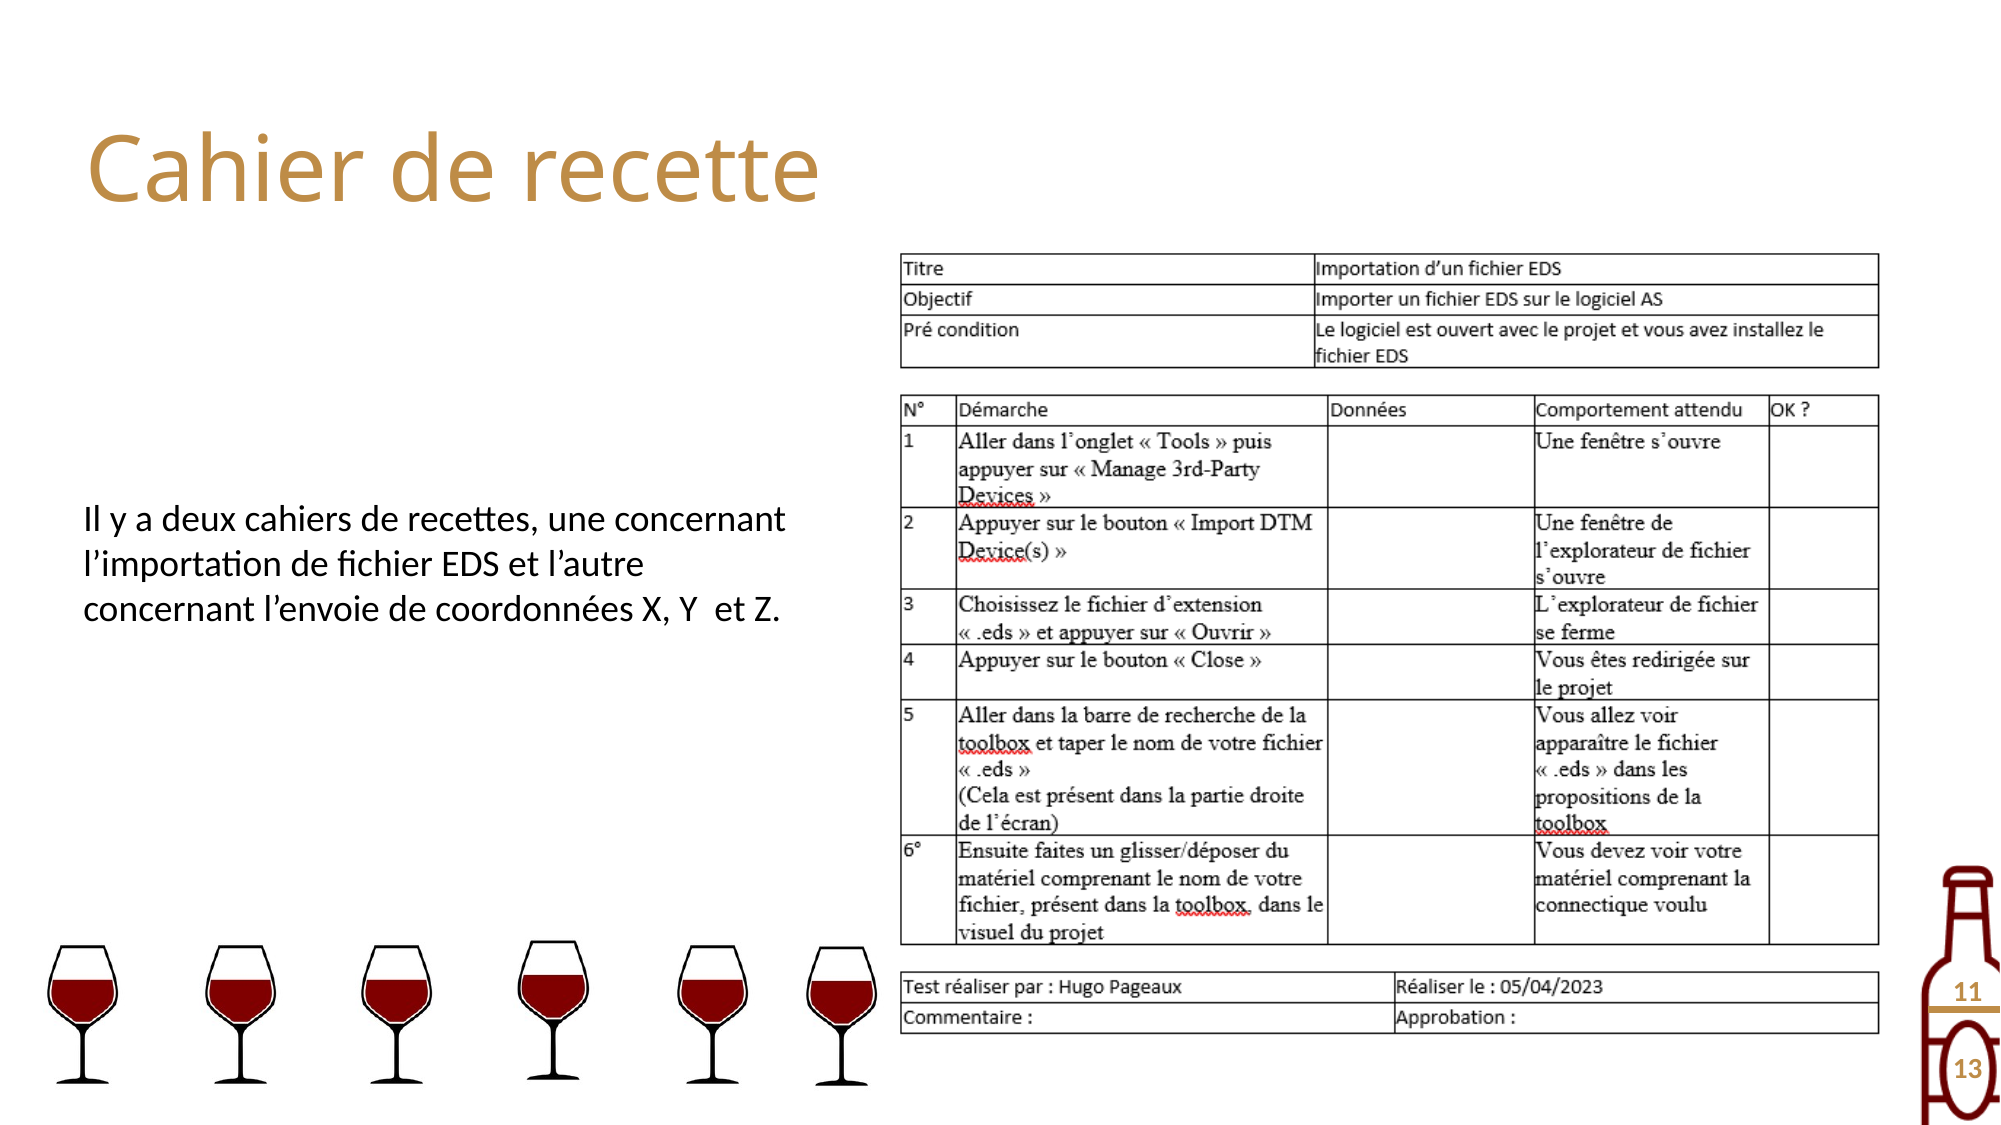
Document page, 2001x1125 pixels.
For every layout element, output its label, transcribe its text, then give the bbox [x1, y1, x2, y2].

text_box Il y a deux cahiers de recettes, une concernant l’importation de fichier EDS et l’autre concernant l’envoie de coordonnées X, Y et Z. [68, 486, 816, 637]
picture [198, 933, 286, 1098]
picture [899, 252, 1881, 1043]
picture [511, 929, 603, 1098]
title Cahier de recette [70, 63, 1000, 281]
picture [800, 935, 888, 1099]
picture [355, 933, 446, 1098]
picture [670, 933, 758, 1098]
picture [41, 933, 128, 1098]
picture [1905, 865, 2000, 1125]
